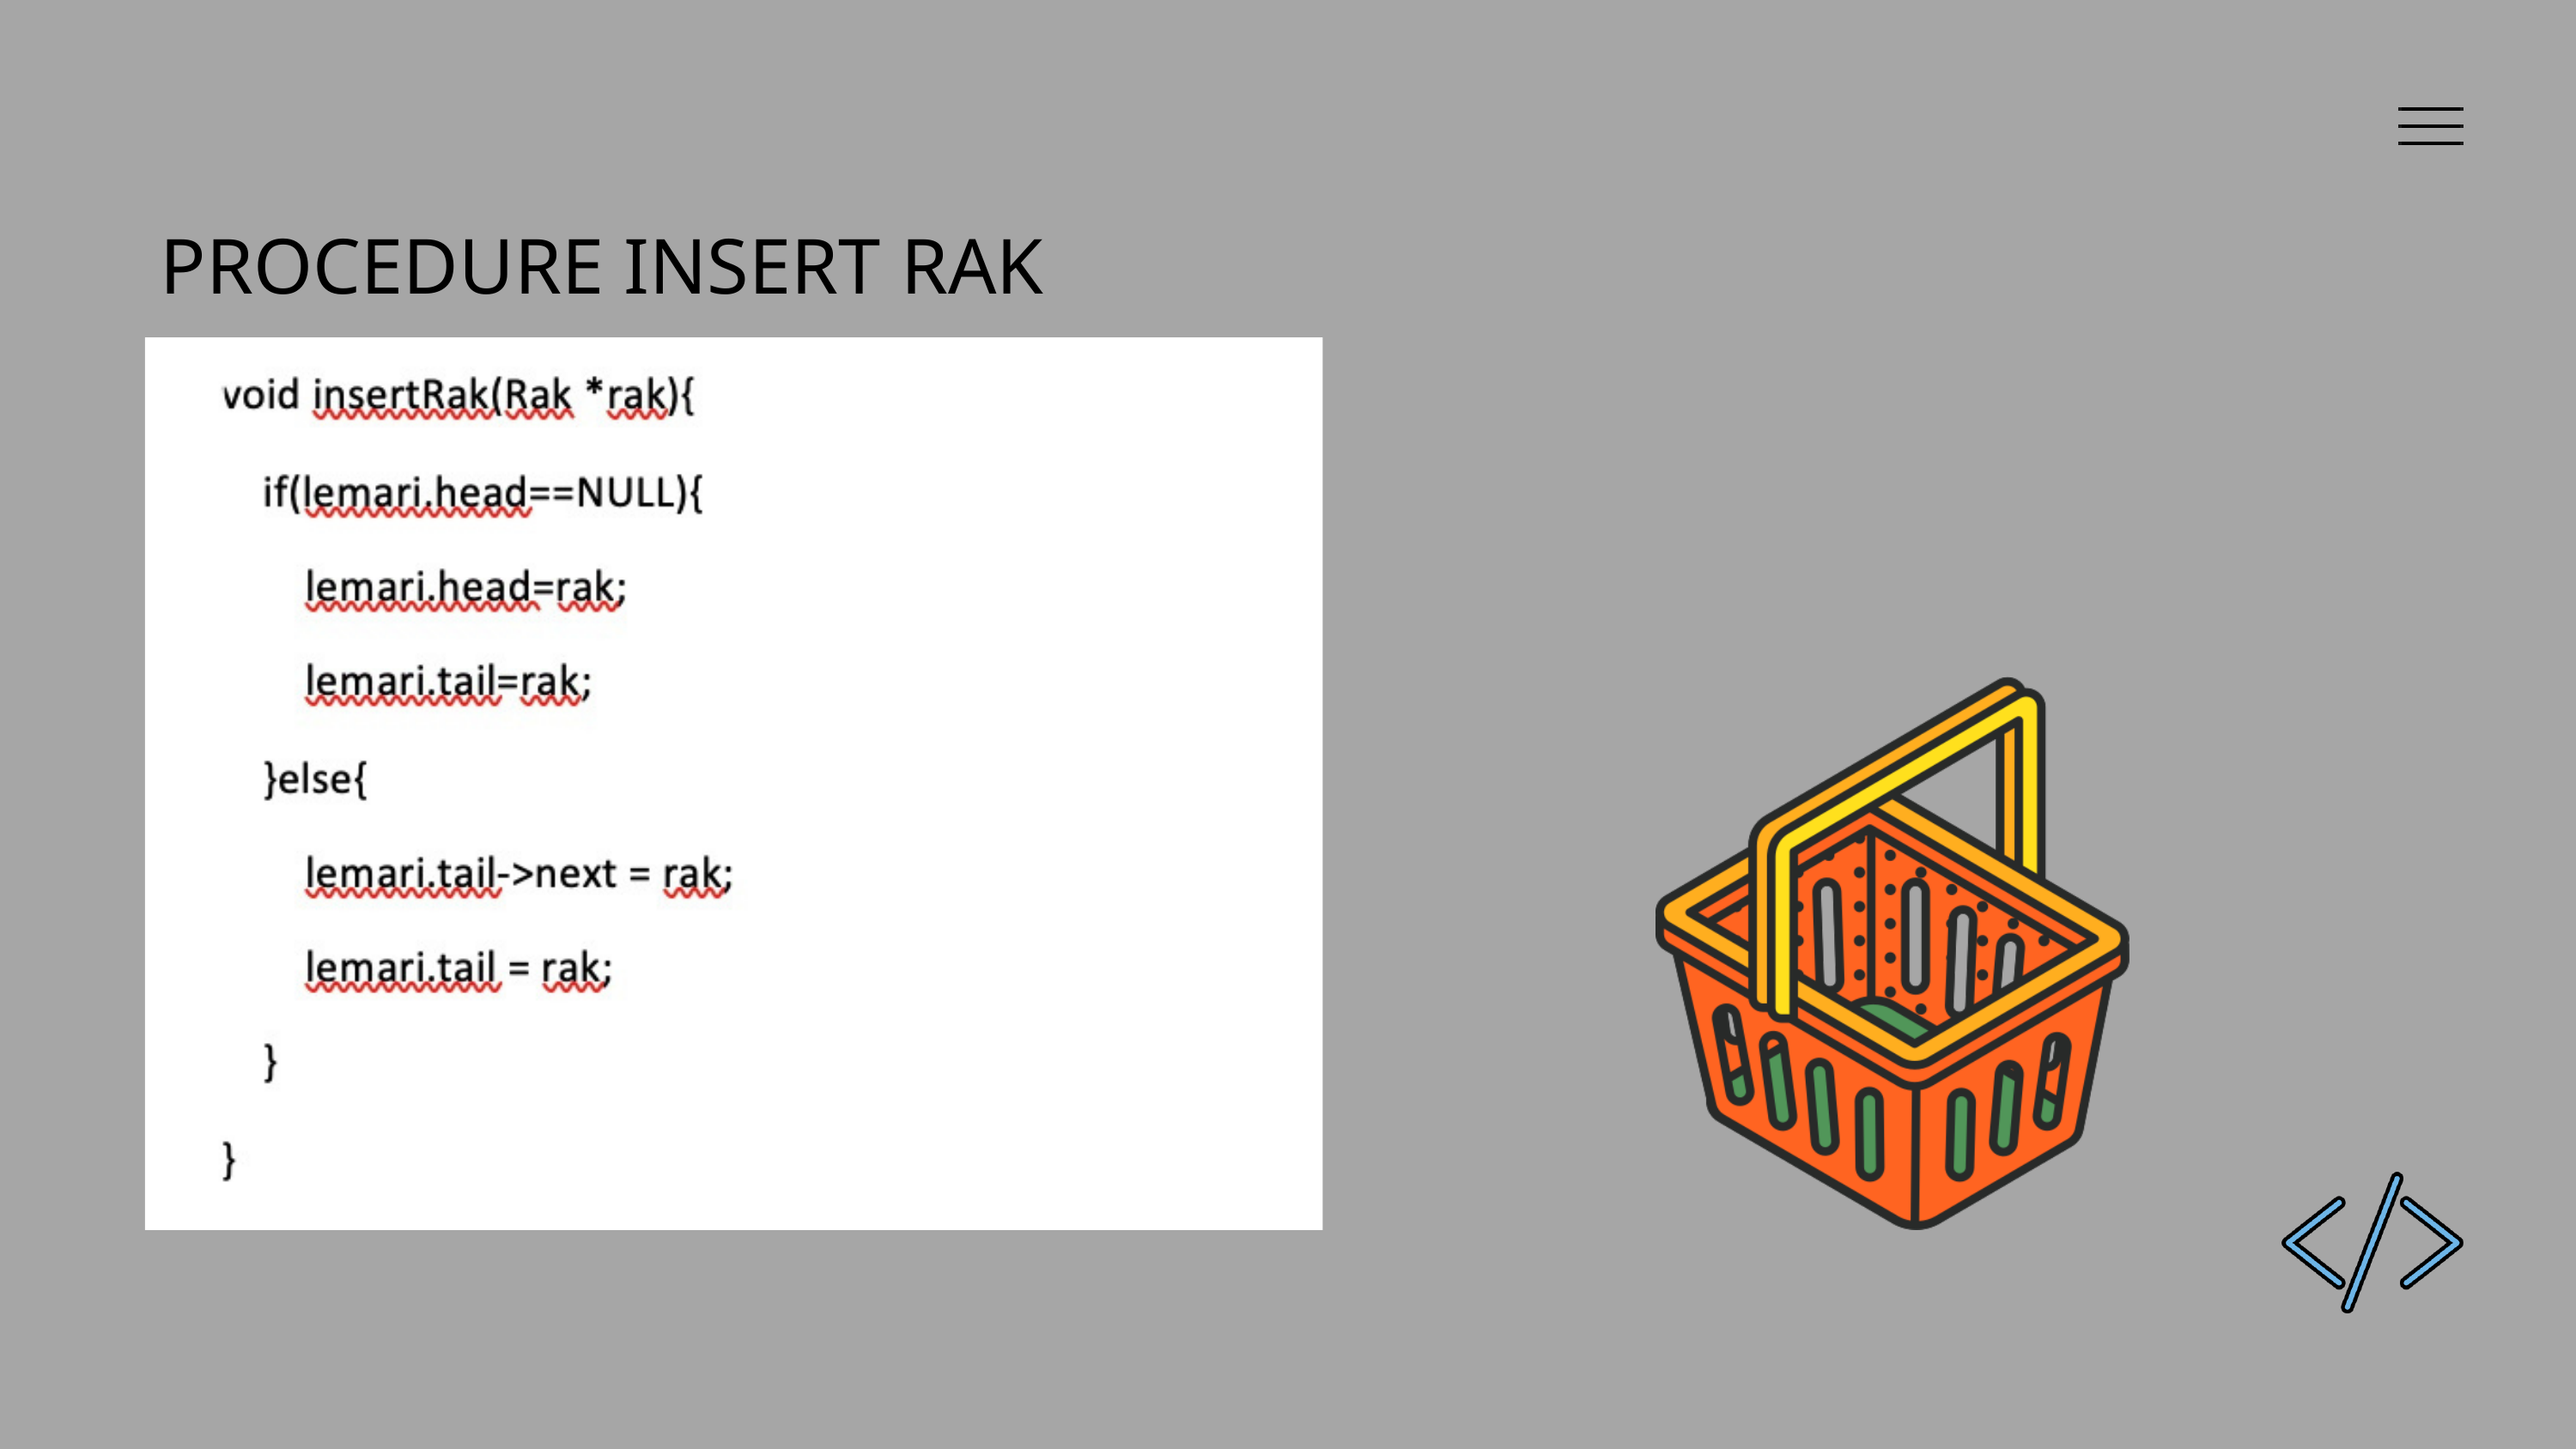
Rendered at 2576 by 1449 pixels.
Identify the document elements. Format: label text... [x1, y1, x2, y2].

text_box PROCEDURE INSERT RAK [144, 203, 1060, 310]
picture [144, 337, 1323, 1230]
picture [2281, 1171, 2464, 1313]
picture [2398, 107, 2464, 145]
picture [1656, 676, 2129, 1230]
